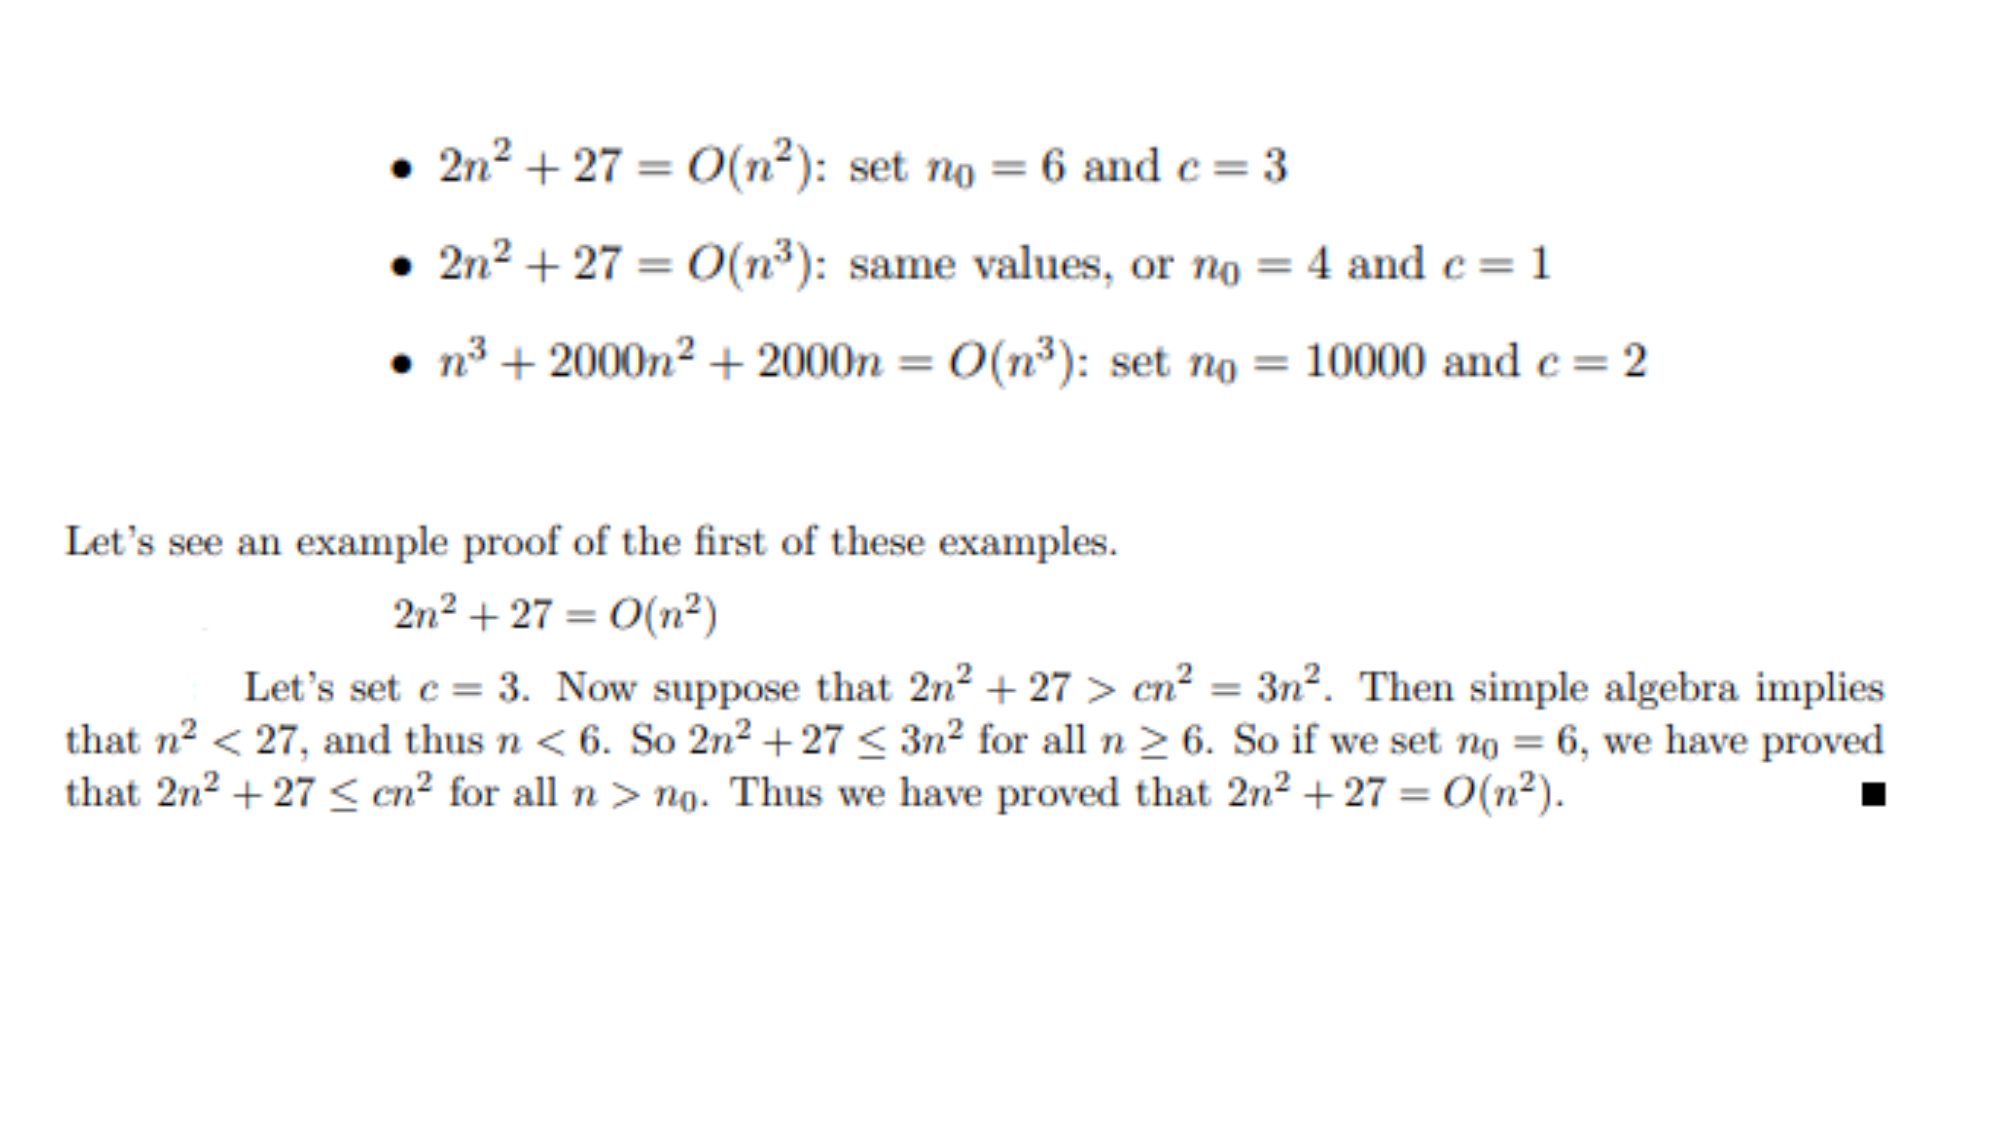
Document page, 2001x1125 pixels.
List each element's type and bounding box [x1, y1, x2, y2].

list [358, 125, 1733, 438]
picture [19, 509, 1901, 837]
